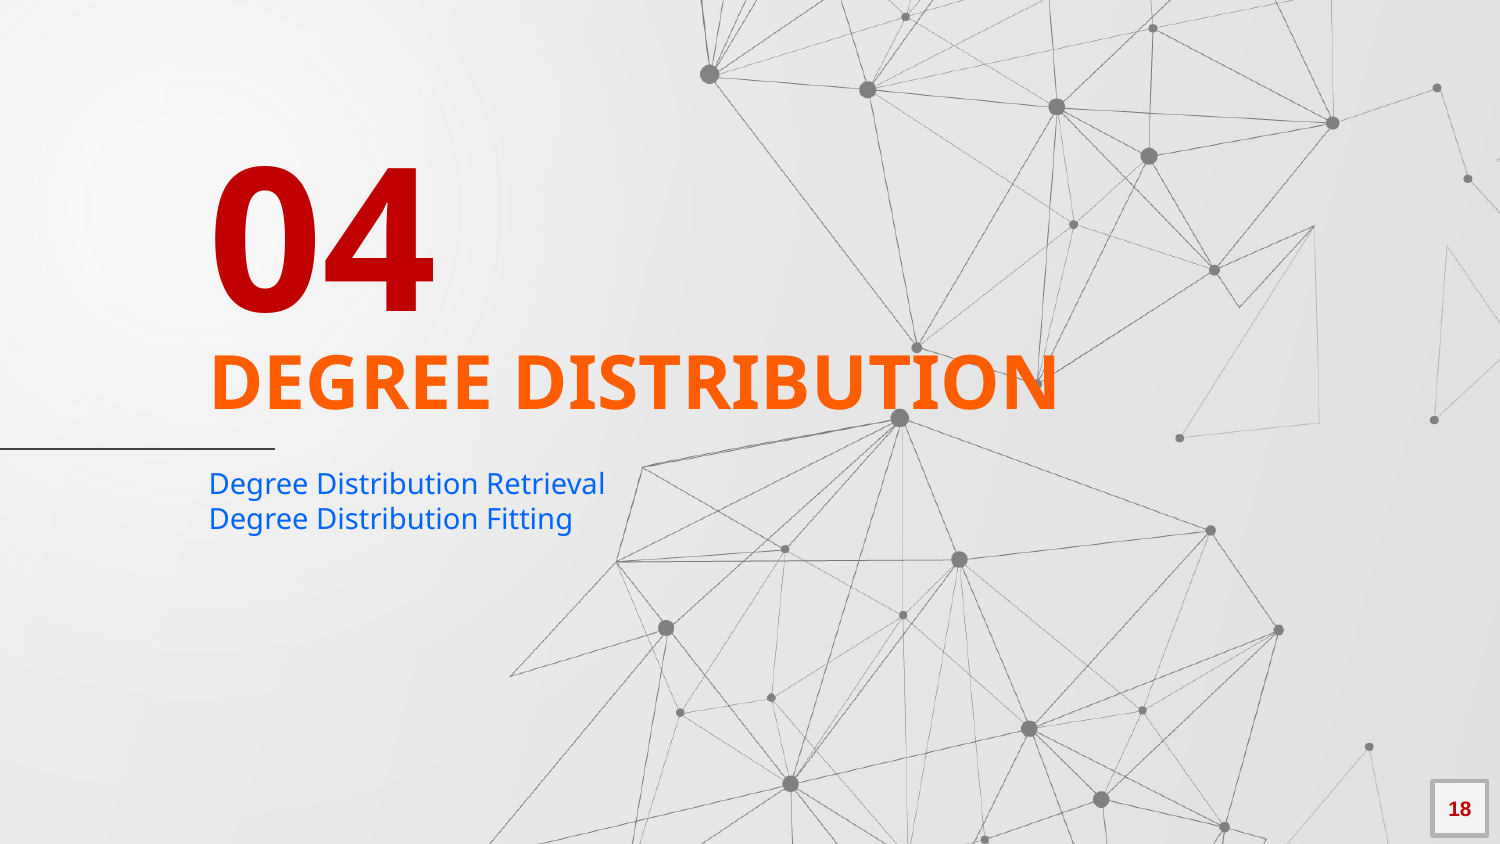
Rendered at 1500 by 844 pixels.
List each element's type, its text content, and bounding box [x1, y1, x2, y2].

title DEGREE DISTRIBUTION [193, 220, 1240, 539]
subtitle Degree Distribution Retrieval Degree Distribution Fitting [193, 449, 887, 538]
text_box 18 [1430, 779, 1489, 838]
picture [0, 0, 1500, 844]
title 04 [193, 169, 683, 294]
